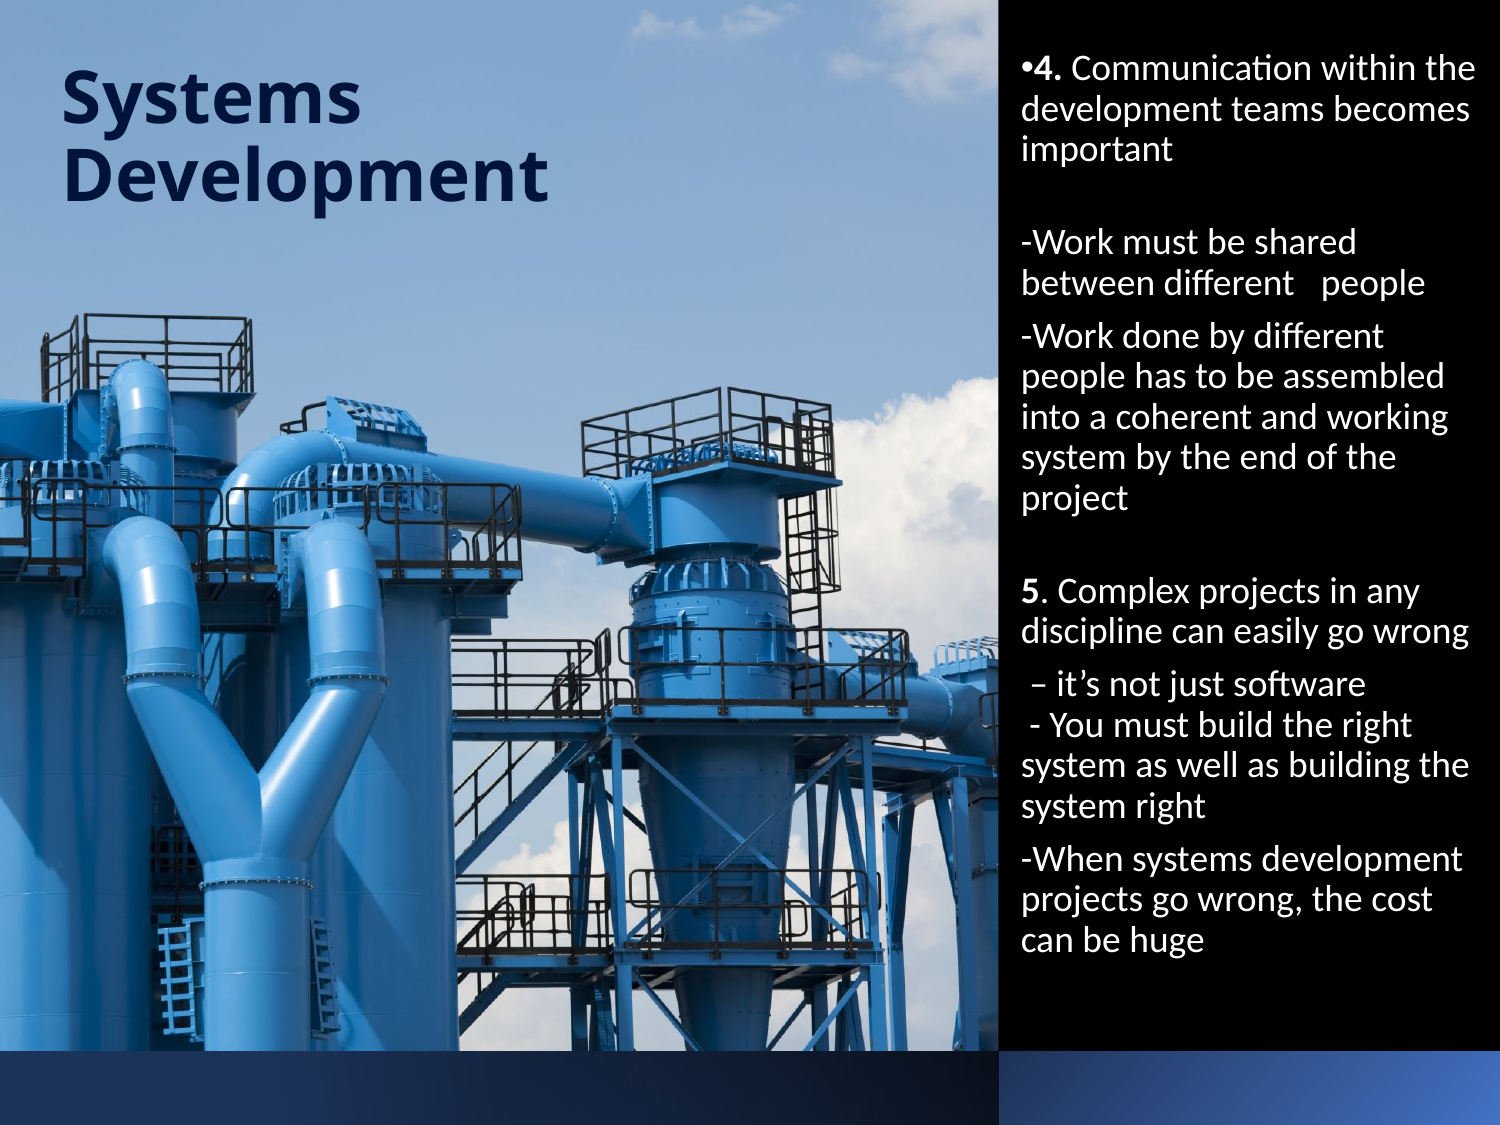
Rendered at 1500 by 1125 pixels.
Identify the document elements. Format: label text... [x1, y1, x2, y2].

text_box [999, 0, 1500, 1050]
text_box [0, 1052, 999, 1125]
text_box 4. Communication within the development teams becomes important -Work must be shared between different people -Work done by different people has to be assembled into a coherent and working system by the end of the project 5. Complex projects in any discipline can easily go wrong – it’s not just software - You must build the right system as well as building the system right -When systems development projects go wrong, the cost can be huge [1005, 40, 1493, 1005]
picture [0, 0, 999, 1052]
text_box [999, 1050, 1500, 1125]
